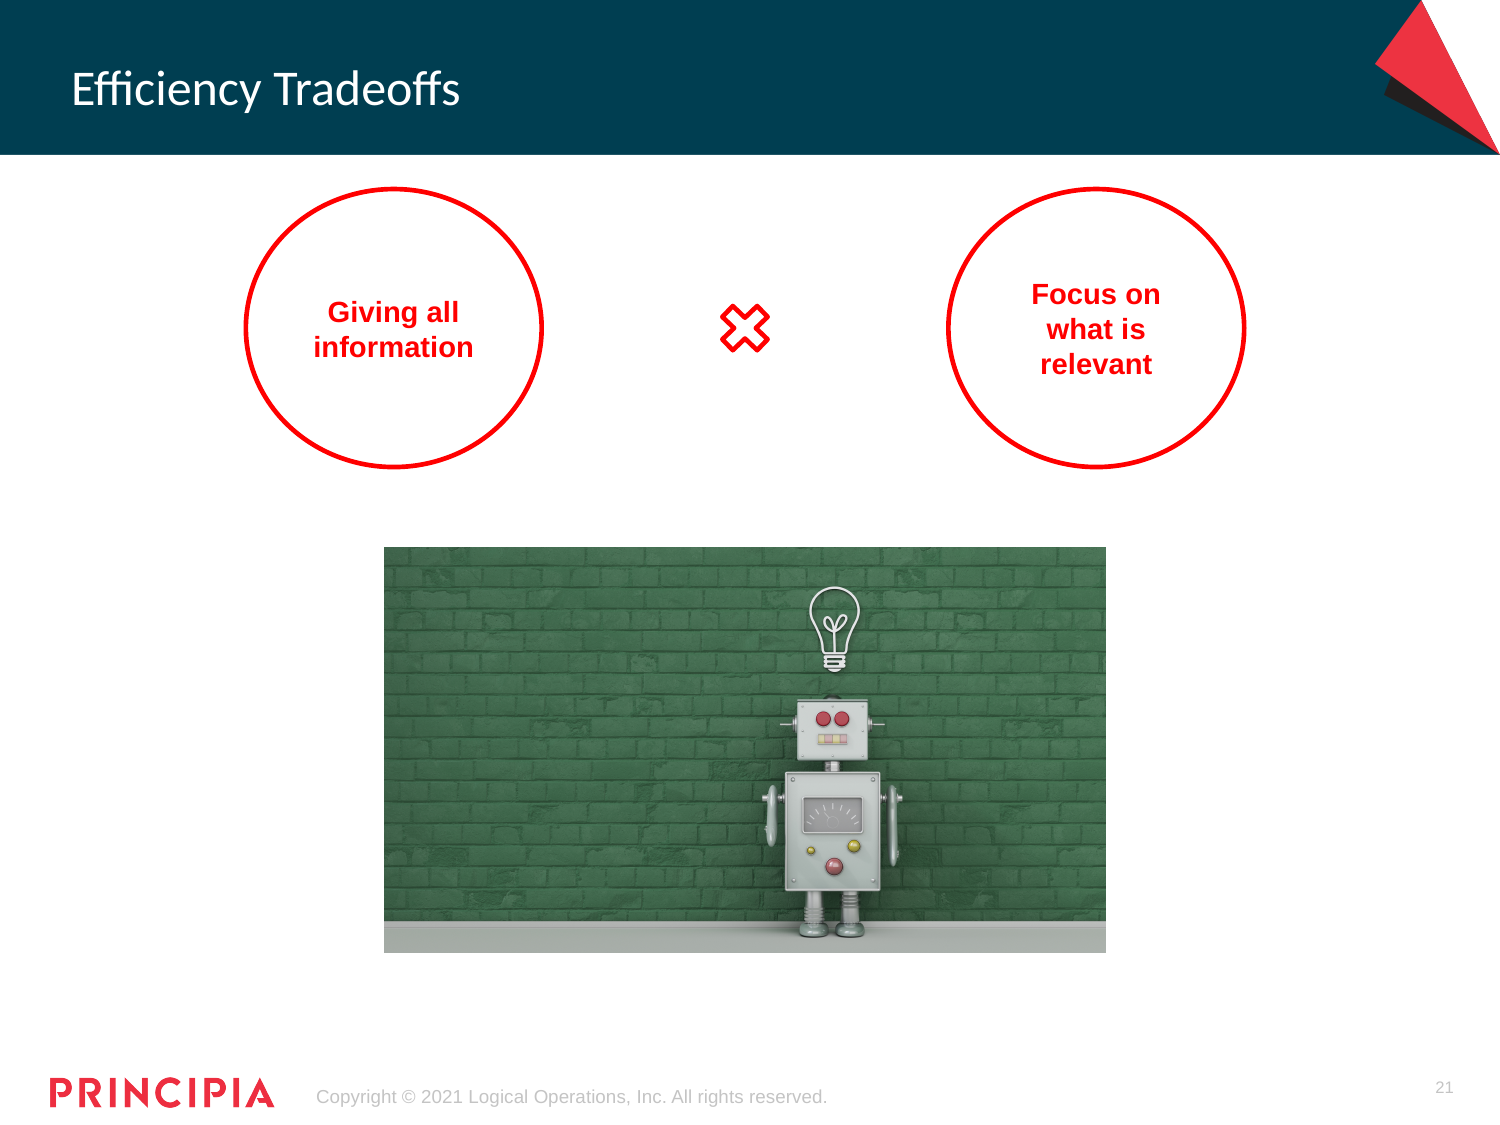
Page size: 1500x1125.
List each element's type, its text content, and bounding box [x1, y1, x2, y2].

picture [1376, 0, 1500, 155]
picture [50, 1077, 275, 1108]
text_box Focus on what is relevant [948, 189, 1245, 468]
text_box [722, 306, 768, 351]
text_box Giving all information [245, 189, 542, 468]
picture [383, 546, 1106, 954]
slide_number 21 [1118, 1057, 1469, 1118]
title Efficiency Tradeoffs [56, 16, 1350, 155]
